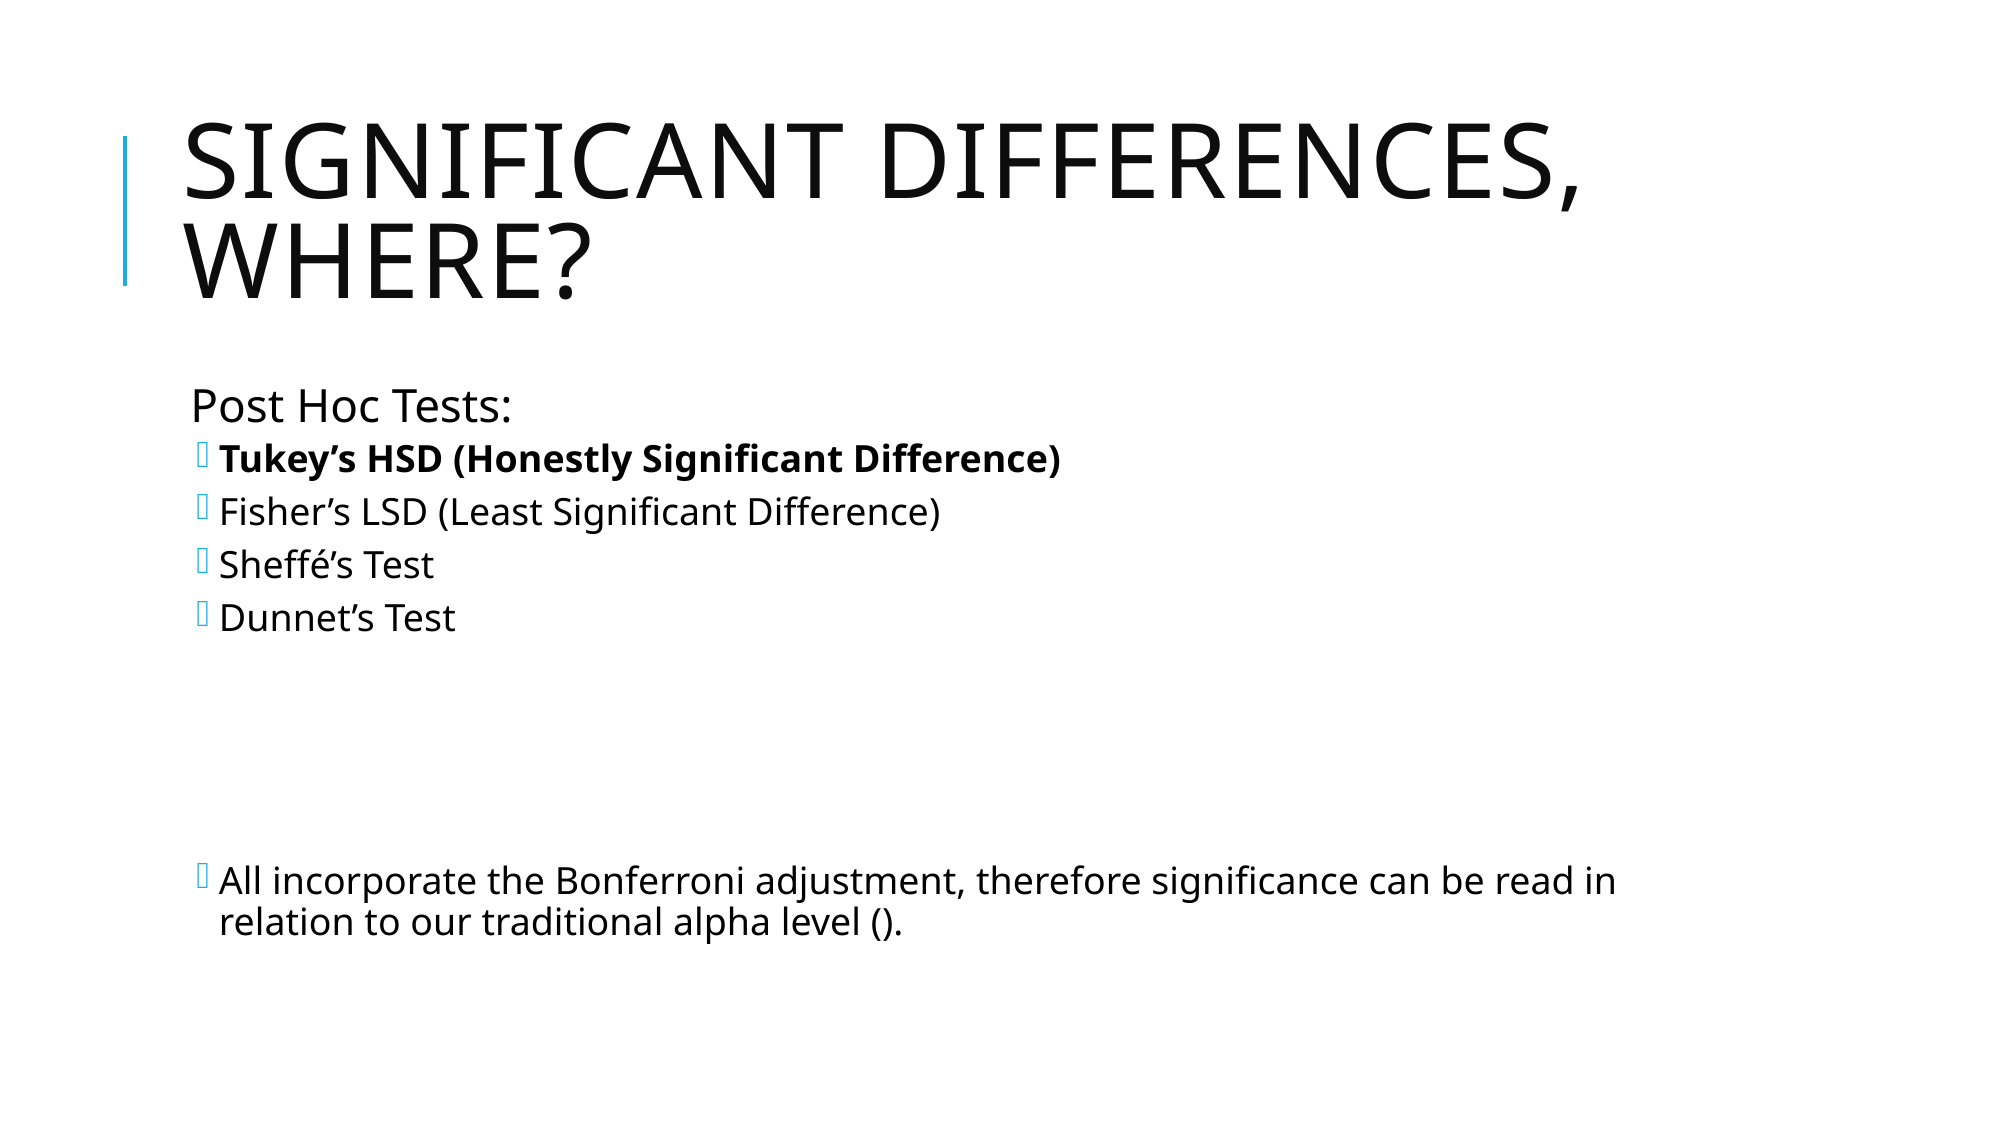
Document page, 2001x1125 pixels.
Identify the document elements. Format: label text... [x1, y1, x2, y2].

title Significant Differences, Where? [168, 96, 1763, 342]
